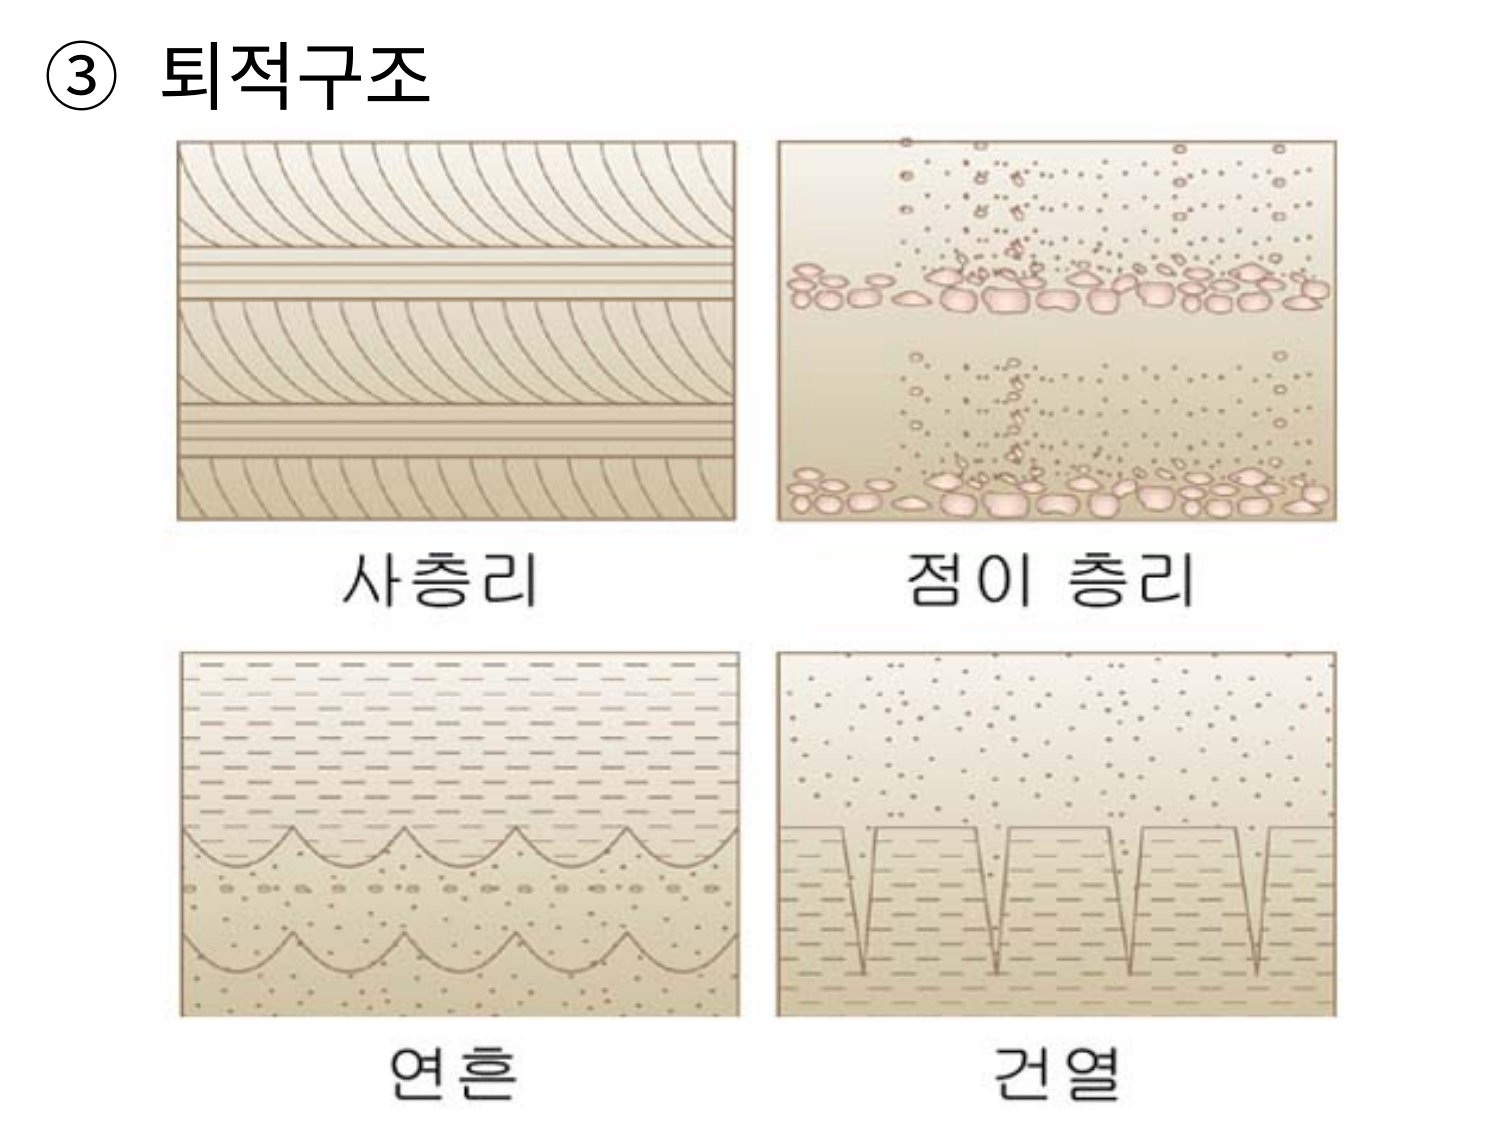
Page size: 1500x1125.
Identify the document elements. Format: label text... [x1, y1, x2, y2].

text_box ③ 퇴적구조 [29, 21, 1436, 127]
text_box [163, 127, 1352, 1125]
